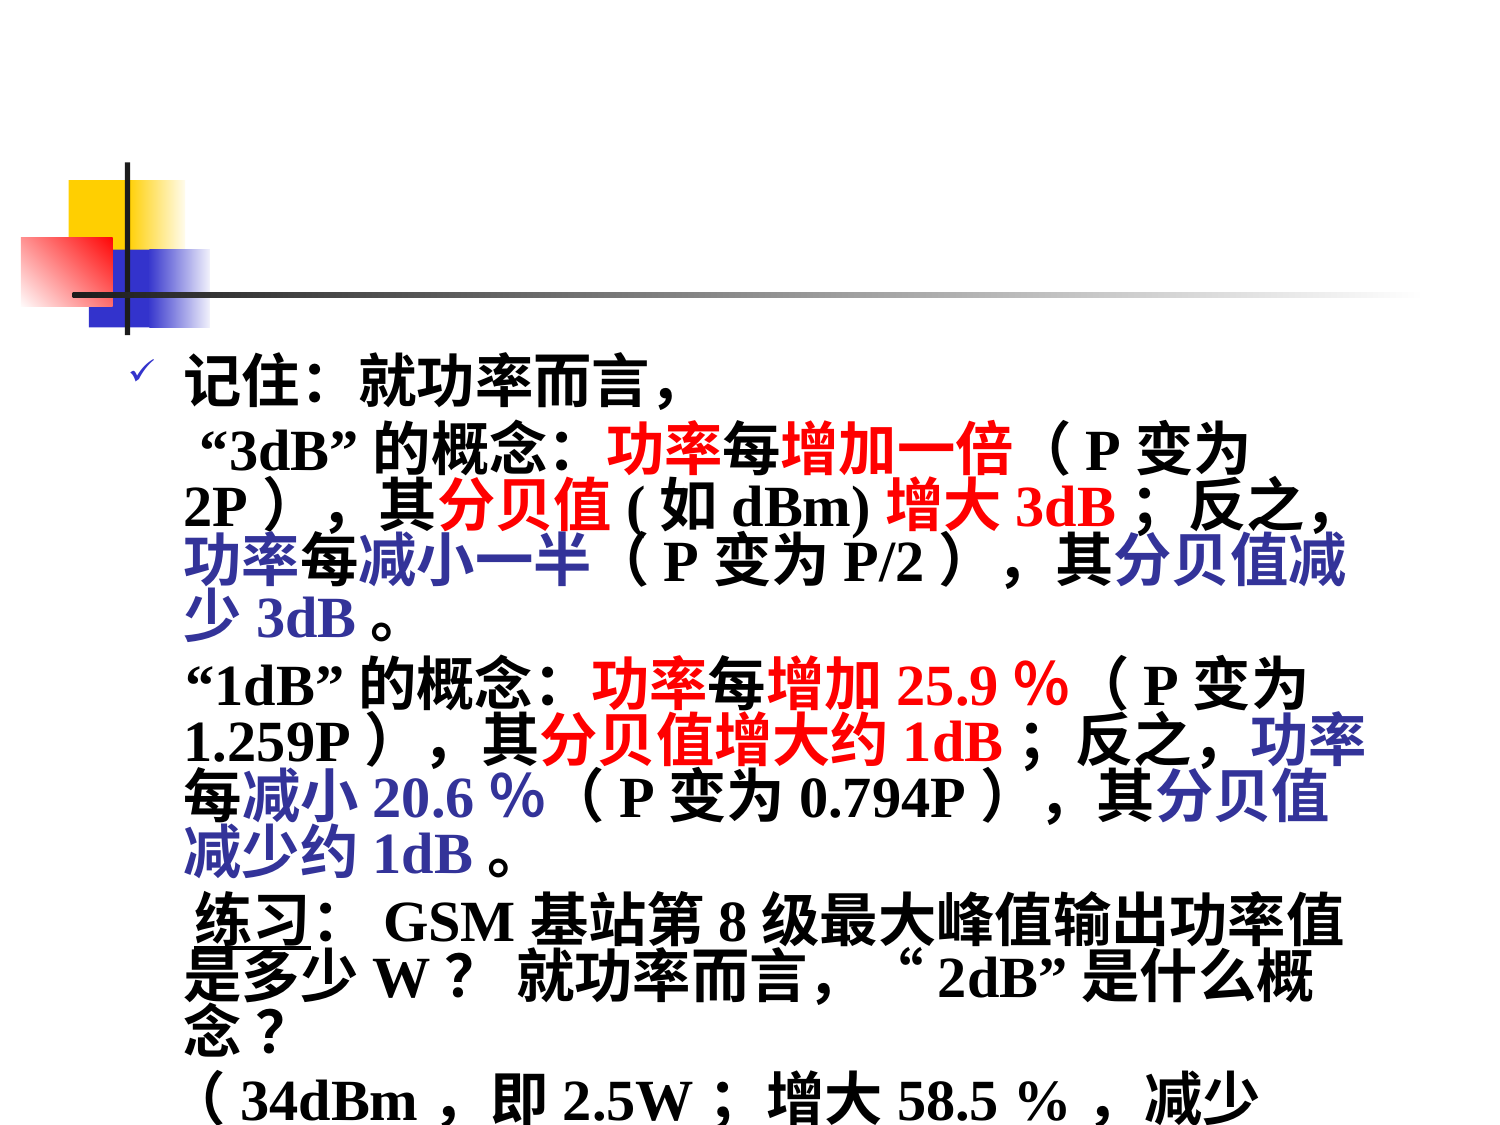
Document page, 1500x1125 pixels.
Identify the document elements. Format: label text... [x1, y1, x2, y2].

list 记住：就功率而言， “3dB”的概念：功率每增加一倍（P变为2P），其分贝值(如dBm)增大3dB；反之，功率每减小一半（P变为P/2），其分贝值减少3dB。 “1dB”的概念：功率每增加25.9％（P变为1.259P），其分贝值增大约1dB；反之，功率每减小20.6％（P变为0.794P），其分贝值减少约1dB。 练习：GSM基站第8级最大峰值输出功率值是多少W？ 就功率而言，“2dB”是什么概念 ？ （34dBm，即2.5W；增大58.5 %，减少36.9%） [112, 349, 1388, 1088]
